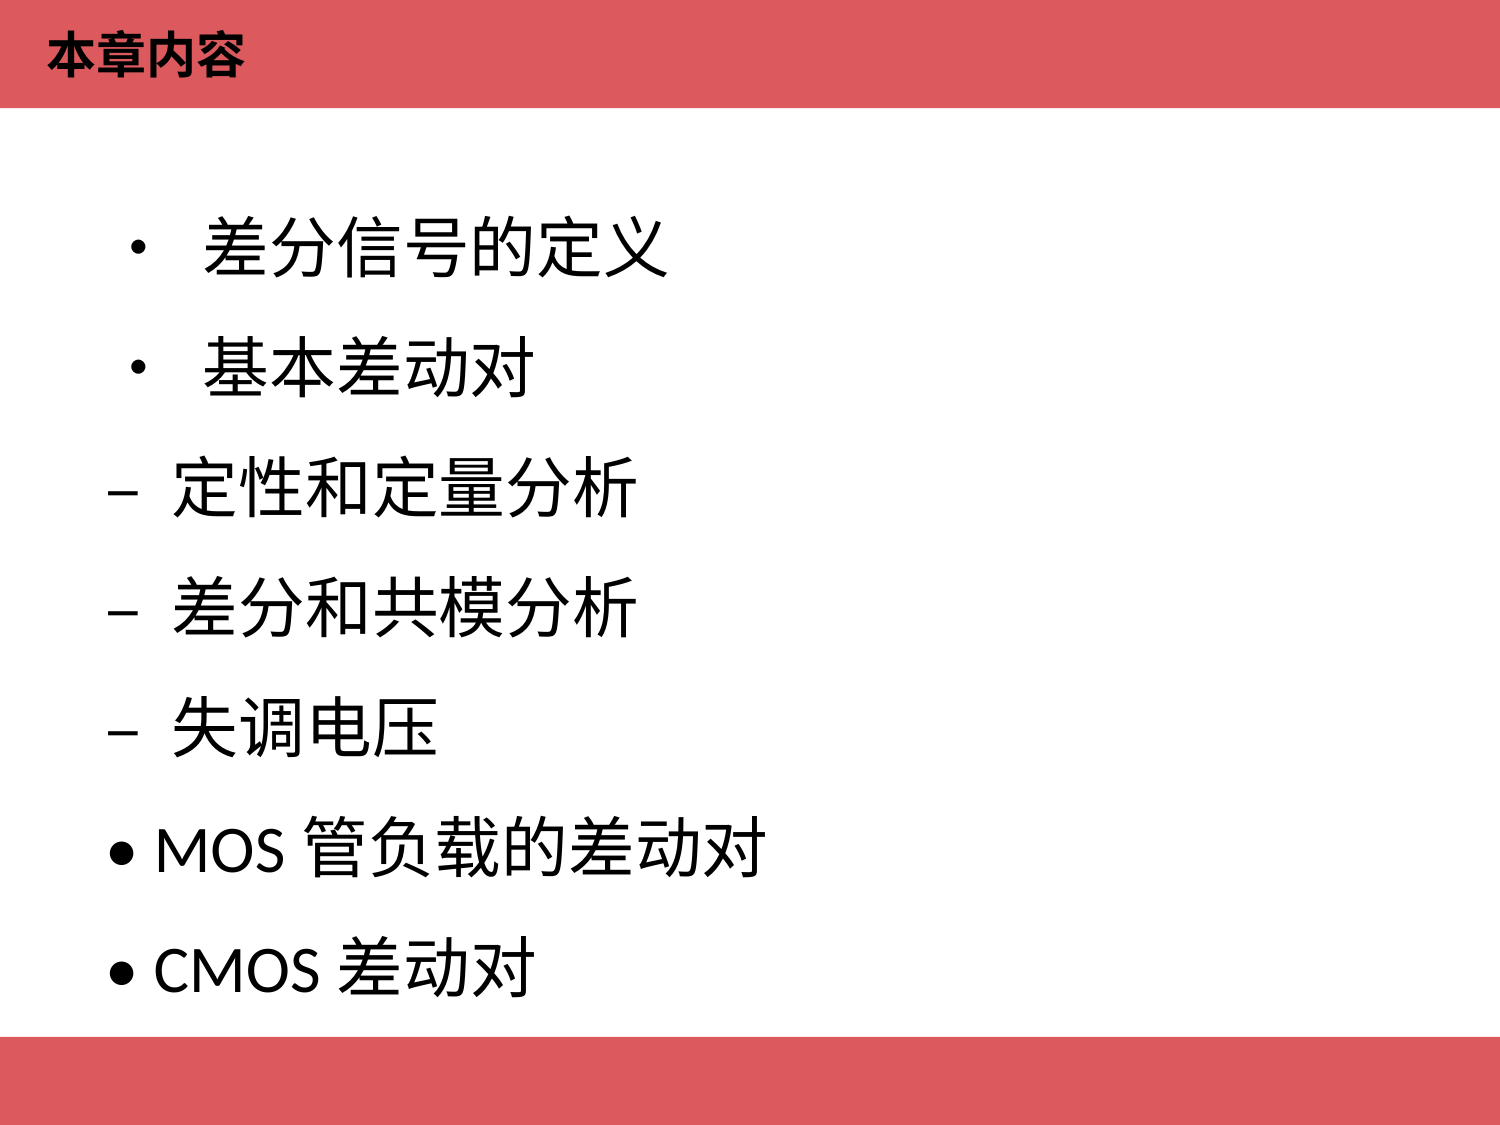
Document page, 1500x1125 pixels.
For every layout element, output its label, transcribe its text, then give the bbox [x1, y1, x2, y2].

text_box [0, 1036, 1500, 1125]
text_box • 差分信号的定义 • 基本差动对 – 定性和定量分析 – 差分和共模分析 – 失调电压 • MOS管负载的差动对 • CMOS差动对 [90, 158, 841, 1013]
text_box [0, 0, 1500, 109]
text_box 本章内容 [31, 16, 750, 91]
